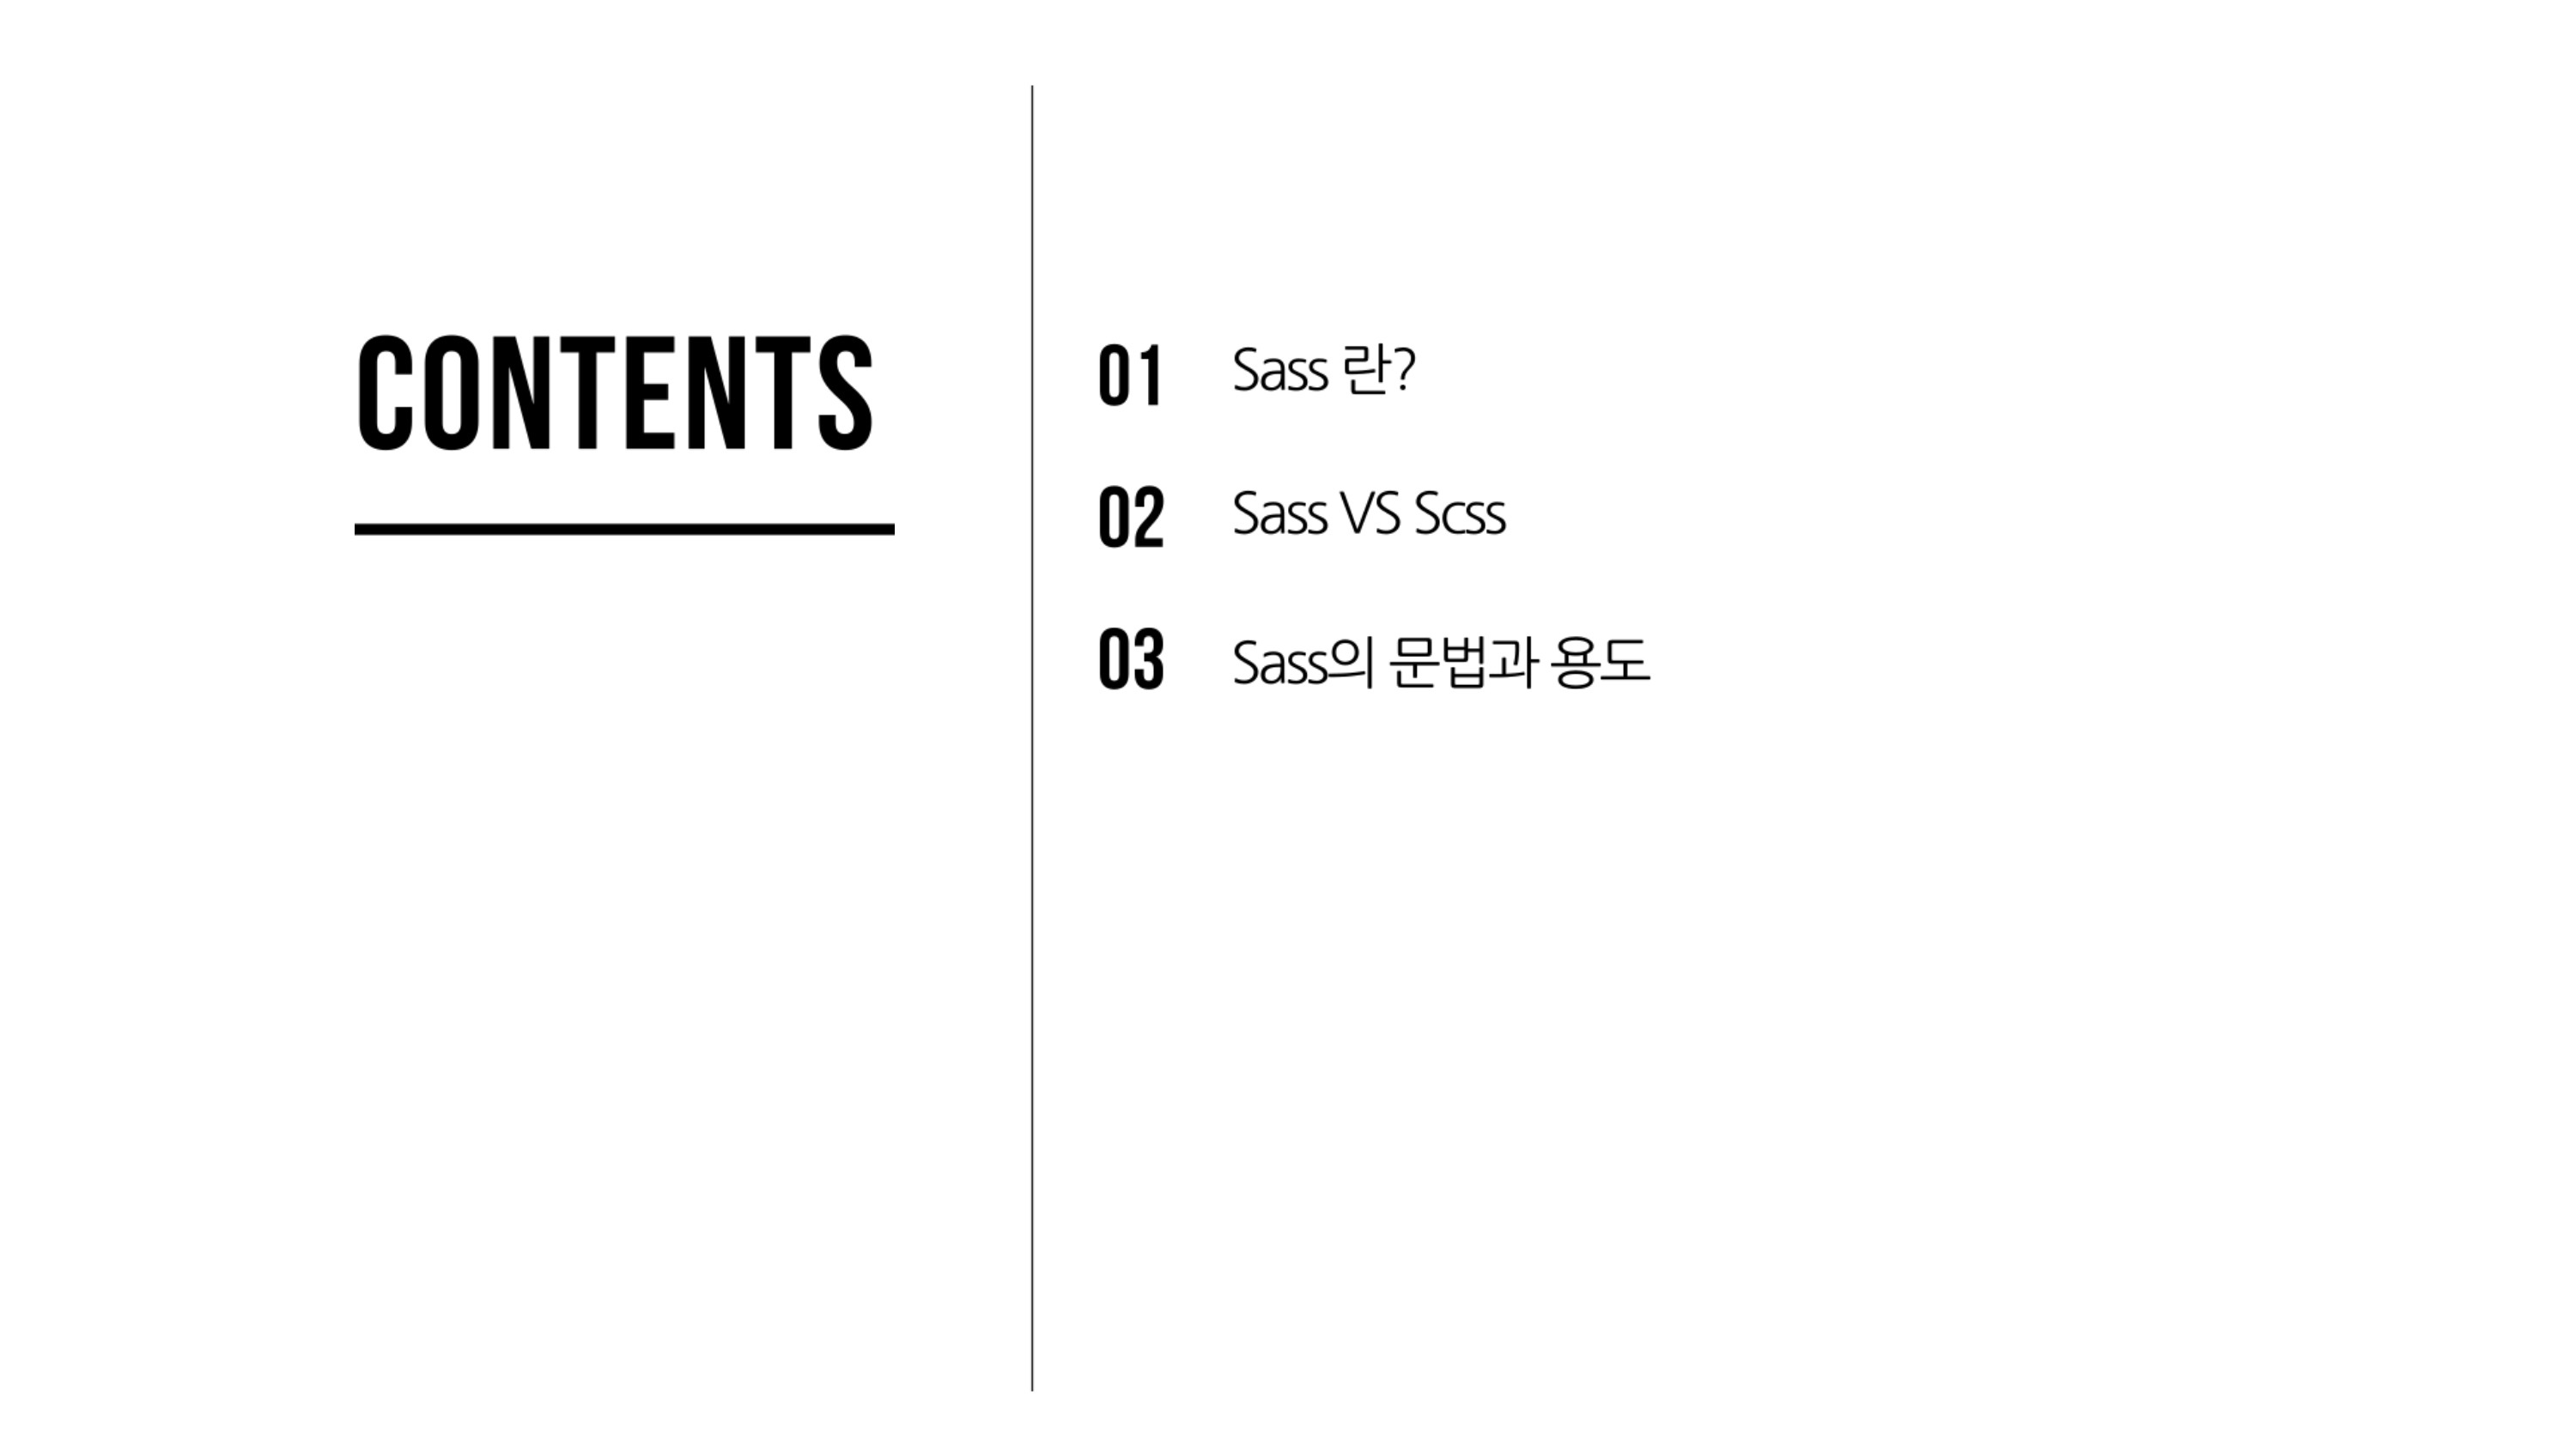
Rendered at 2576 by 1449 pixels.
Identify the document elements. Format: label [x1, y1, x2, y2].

picture [1220, 614, 1679, 716]
text_box [379, 735, 1686, 742]
picture [1220, 464, 1531, 561]
picture [331, 266, 946, 523]
picture [1030, 87, 1035, 735]
picture [1220, 320, 1434, 422]
picture [1083, 308, 1202, 729]
picture [1030, 742, 1035, 1391]
text_box [355, 507, 895, 553]
